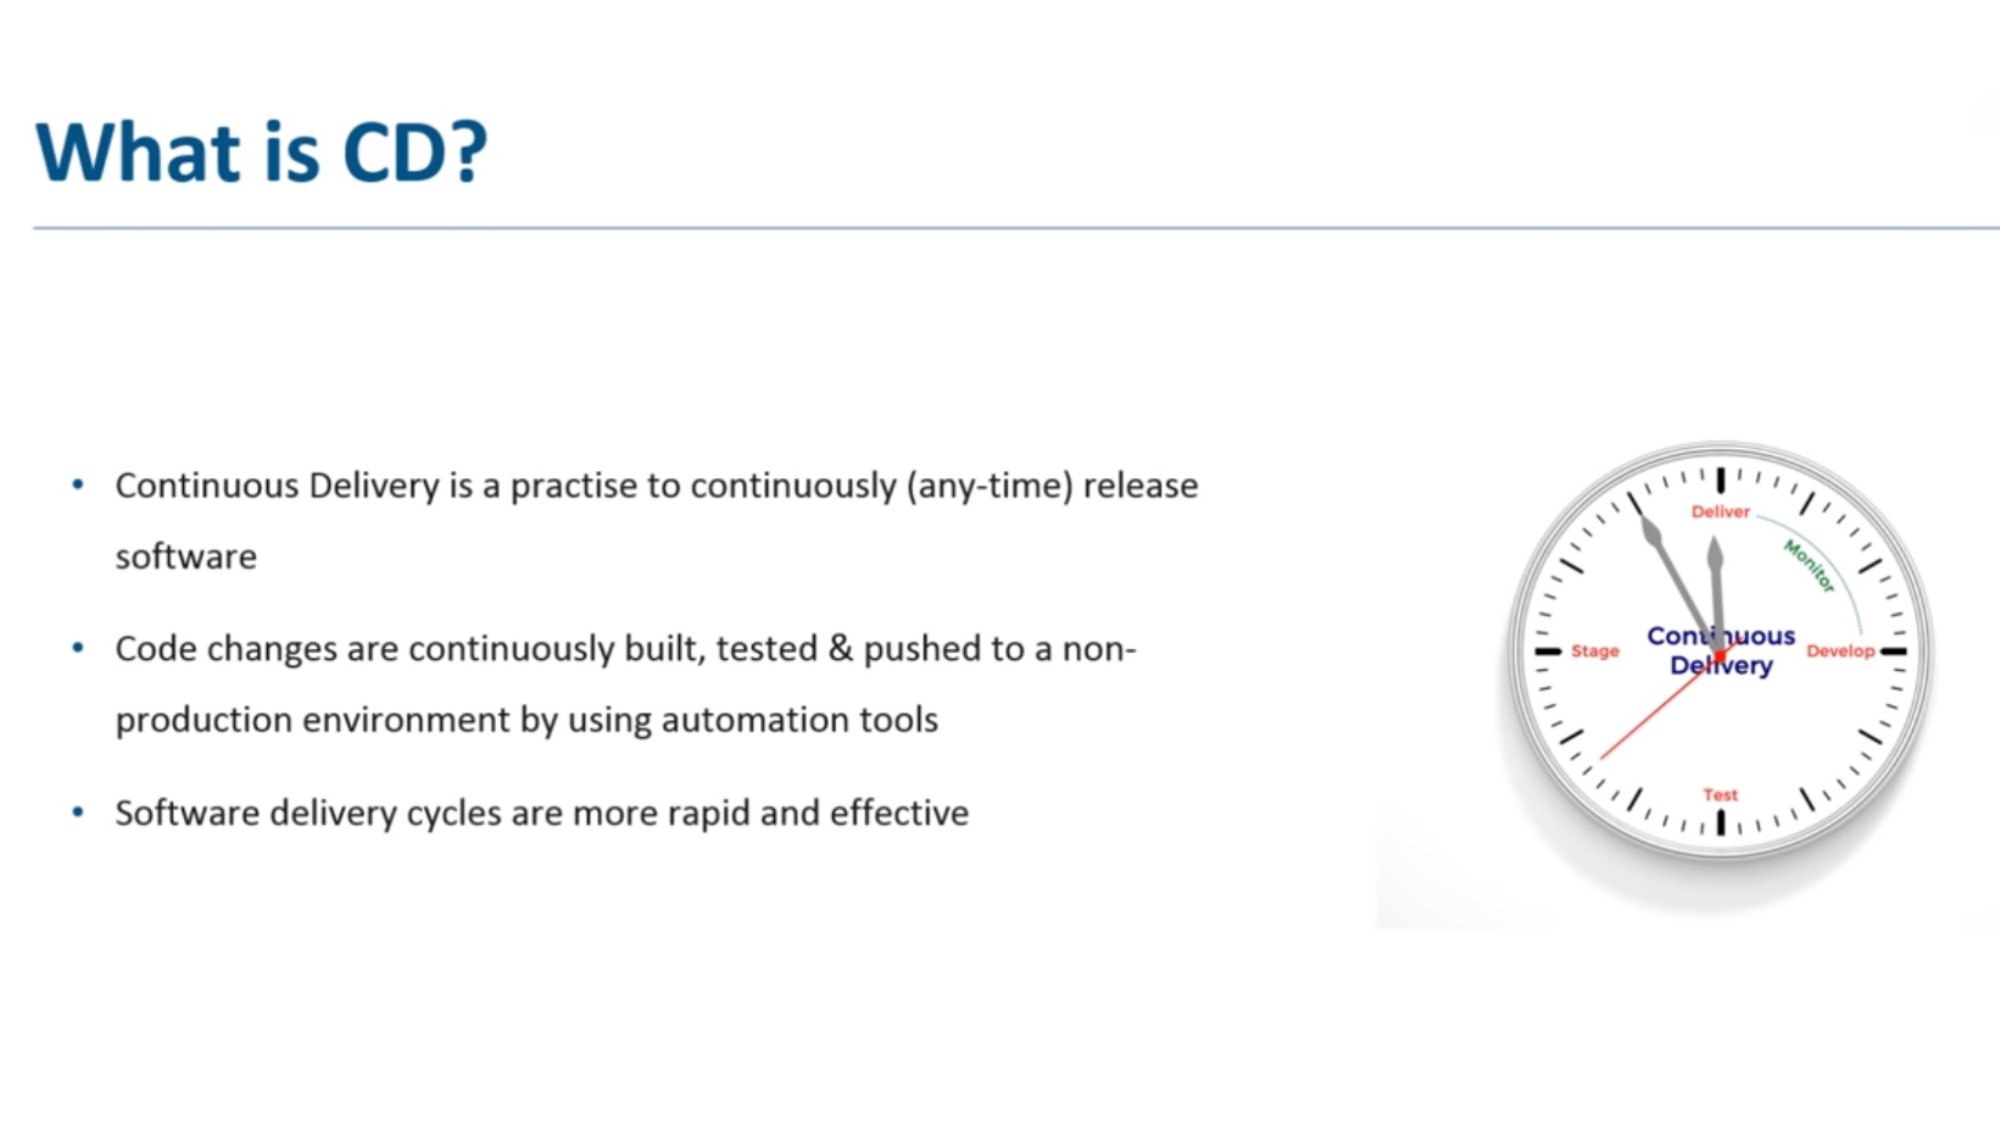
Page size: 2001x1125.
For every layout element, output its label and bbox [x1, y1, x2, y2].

picture [0, 82, 2000, 1043]
